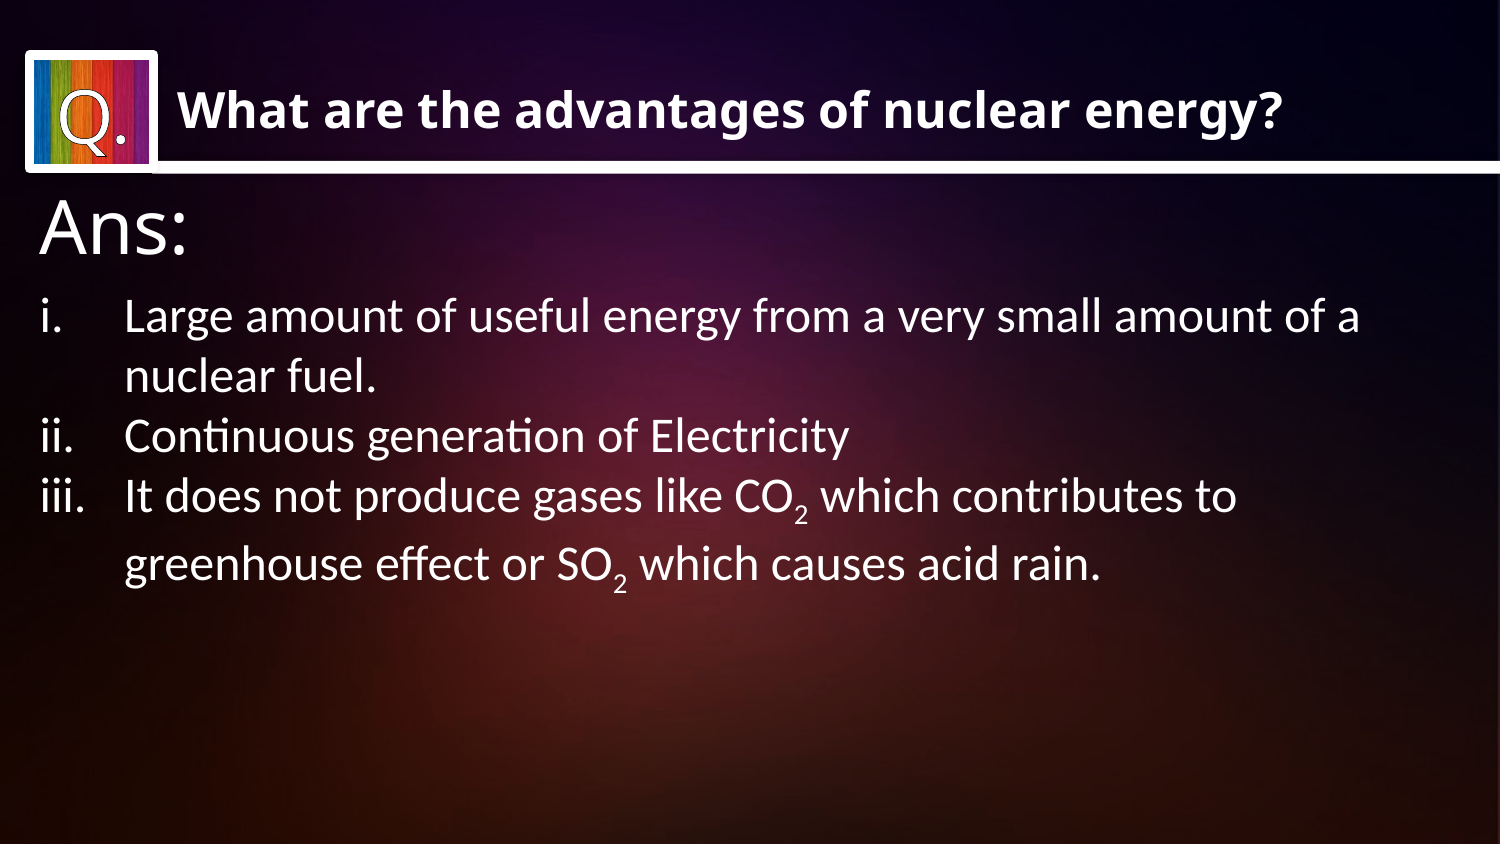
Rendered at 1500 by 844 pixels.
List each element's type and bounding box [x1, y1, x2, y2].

picture [0, 0, 1500, 844]
text_box [29, 54, 1500, 174]
